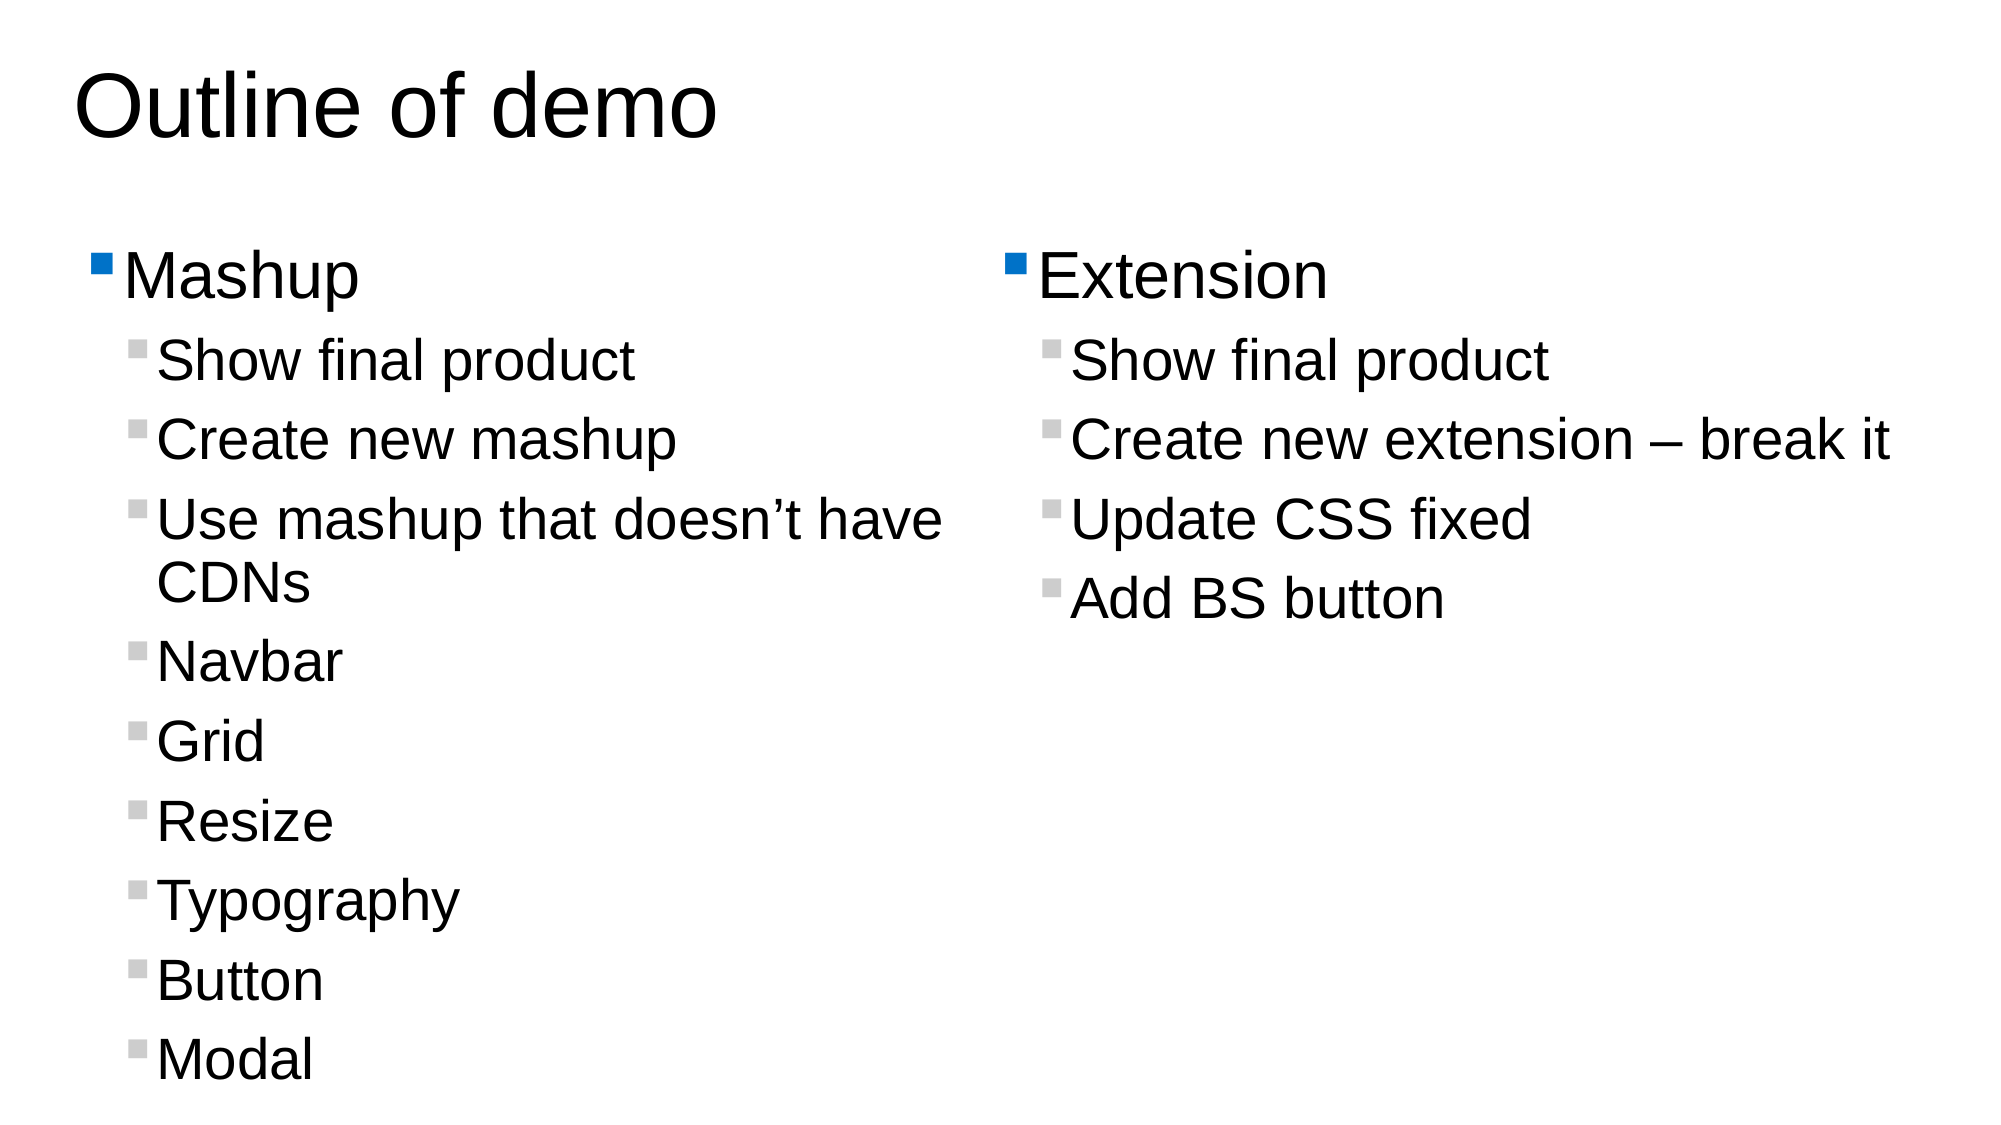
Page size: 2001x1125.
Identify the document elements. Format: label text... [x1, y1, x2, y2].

title Outline of demo [50, 45, 1951, 166]
list Mashup Show final product Create new mashup Use mashup that doesn’t have CDNs Navbar Grid Resize Typography Button Modal Extension Show final product Create new extension – break it Update CSS fixed Add BS button [85, 233, 1914, 1110]
